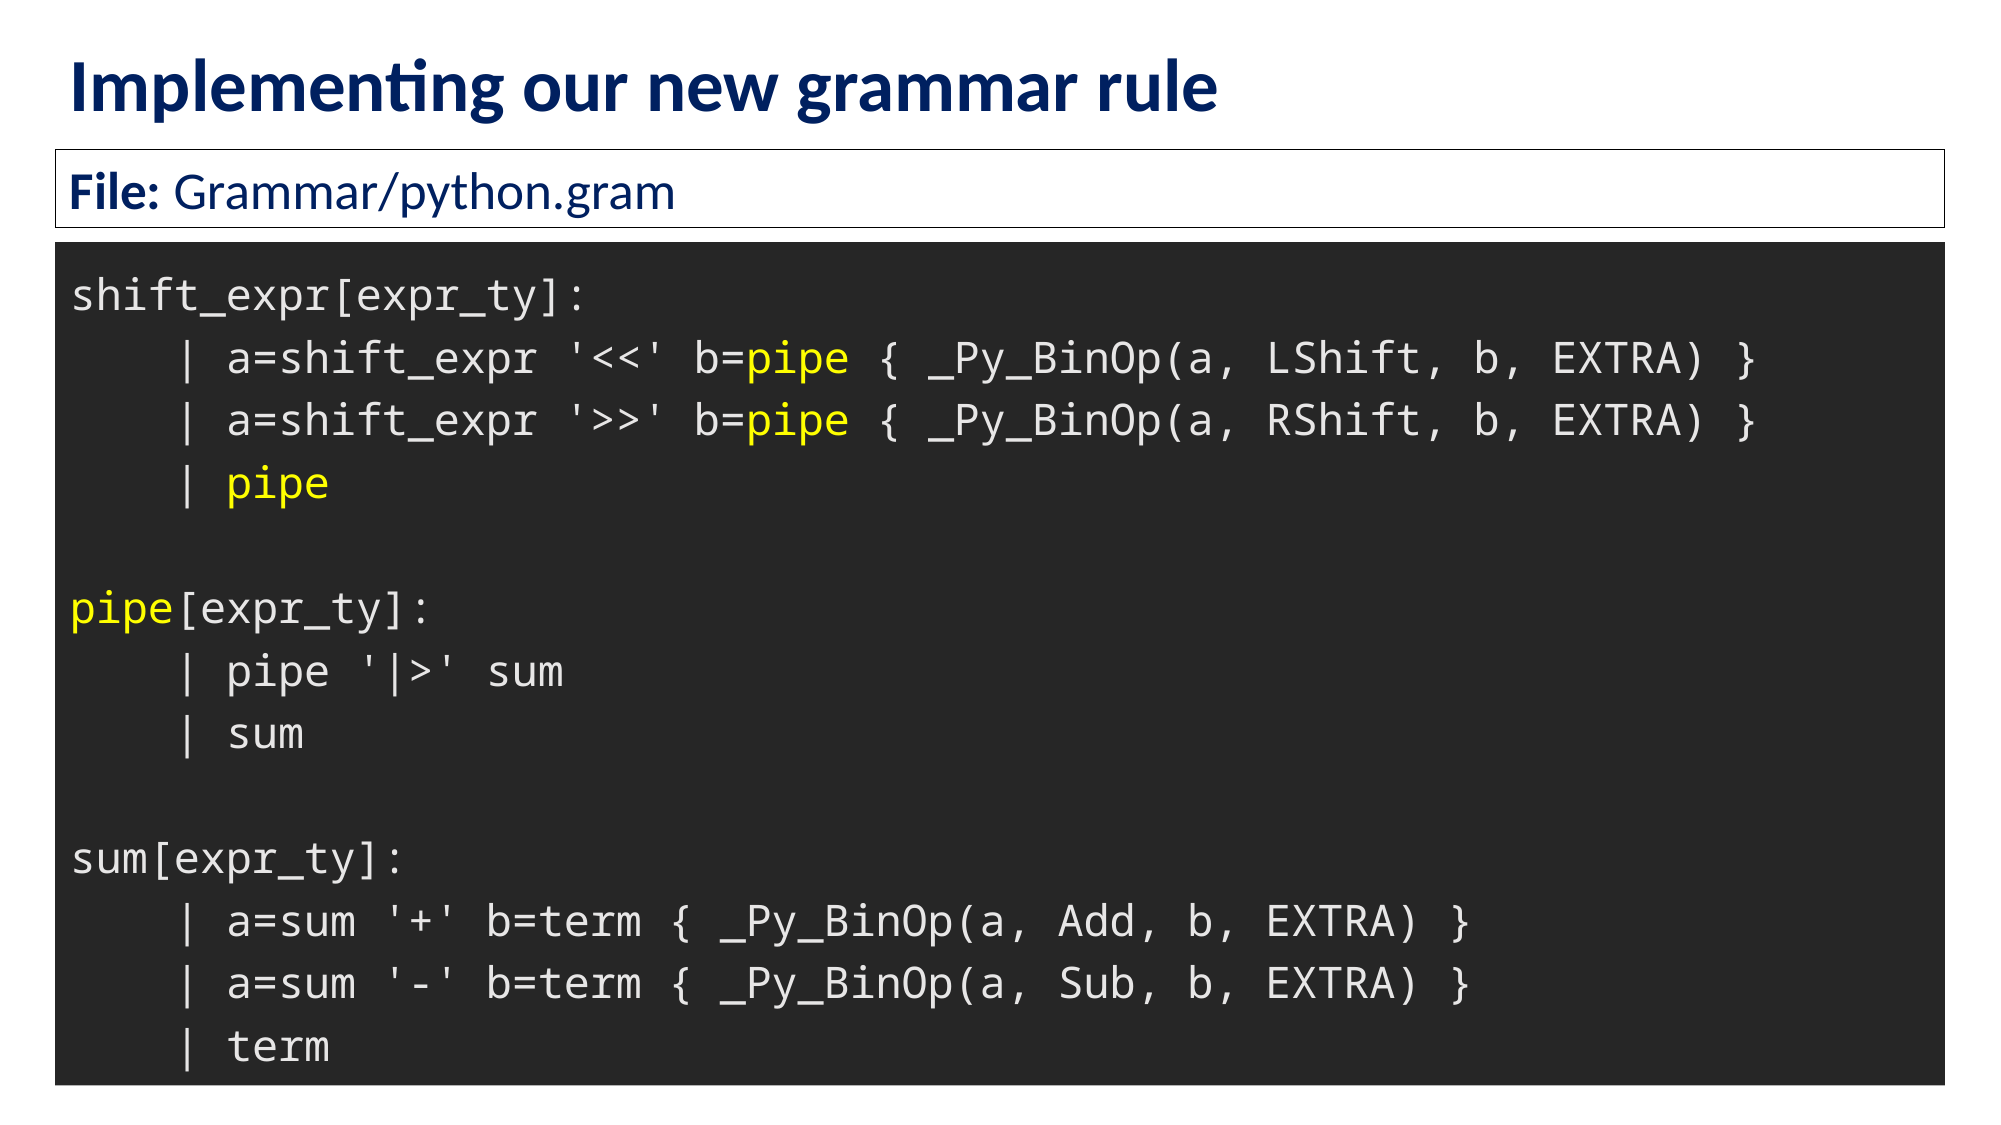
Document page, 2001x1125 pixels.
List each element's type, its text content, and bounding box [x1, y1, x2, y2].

list shift_expr[expr_ty]: | a=shift_expr '<<' b=pipe { _Py_BinOp(a, LShift, b, EXTRA) } | a=shift_expr '>>' b=pipe { _Py_BinOp(a, RShift, b, EXTRA) } | pipe pipe[expr_ty]: | pipe '|>' sum | sum sum[expr_ty]: | a=sum '+' b=term { _Py_BinOp(a, Add, b, EXTRA) } | a=sum '-' b=term { _Py_BinOp(a, Sub, b, EXTRA) } | term [55, 242, 1945, 1086]
title Implementing our new grammar rule [55, 39, 1945, 135]
list File: Grammar/python.gram [55, 149, 1945, 228]
